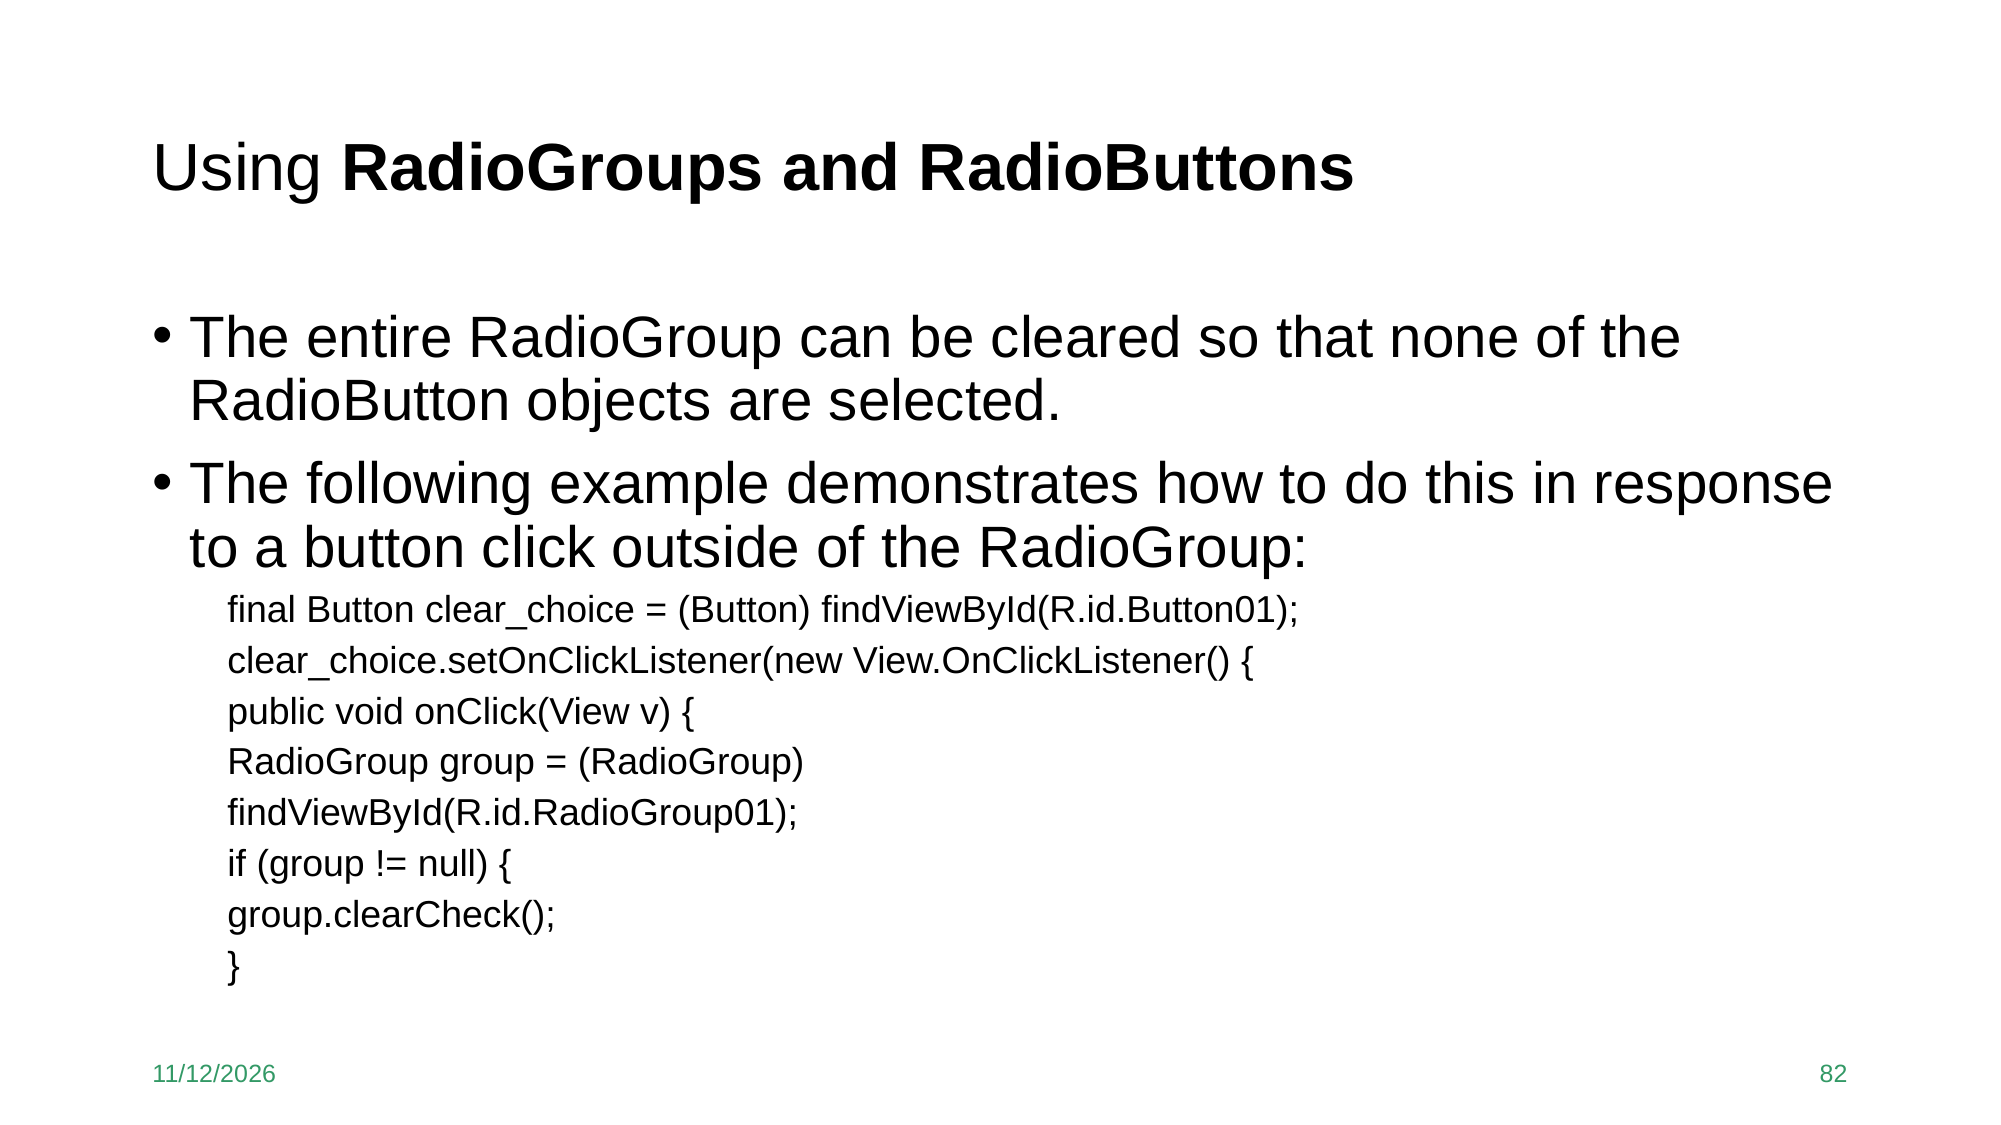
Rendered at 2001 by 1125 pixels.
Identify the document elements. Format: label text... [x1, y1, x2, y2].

list The entire RadioGroup can be cleared so that none of the RadioButton objects are selected. The following example demonstrates how to do this in response to a button click outside of the RadioGroup: final Button clear_choice = (Button) findViewById(R.id.Button01); clear_choice.setOnClickListener(new View.OnClickListener() { public void onClick(View v) { RadioGroup group = (RadioGroup) findViewById(R.id.RadioGroup01); if (group != null) { group.clearCheck(); } [137, 299, 1863, 1014]
slide_number 82 [1412, 1042, 1863, 1103]
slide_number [137, 1042, 588, 1103]
title Using RadioGroups and RadioButtons [137, 59, 1863, 278]
